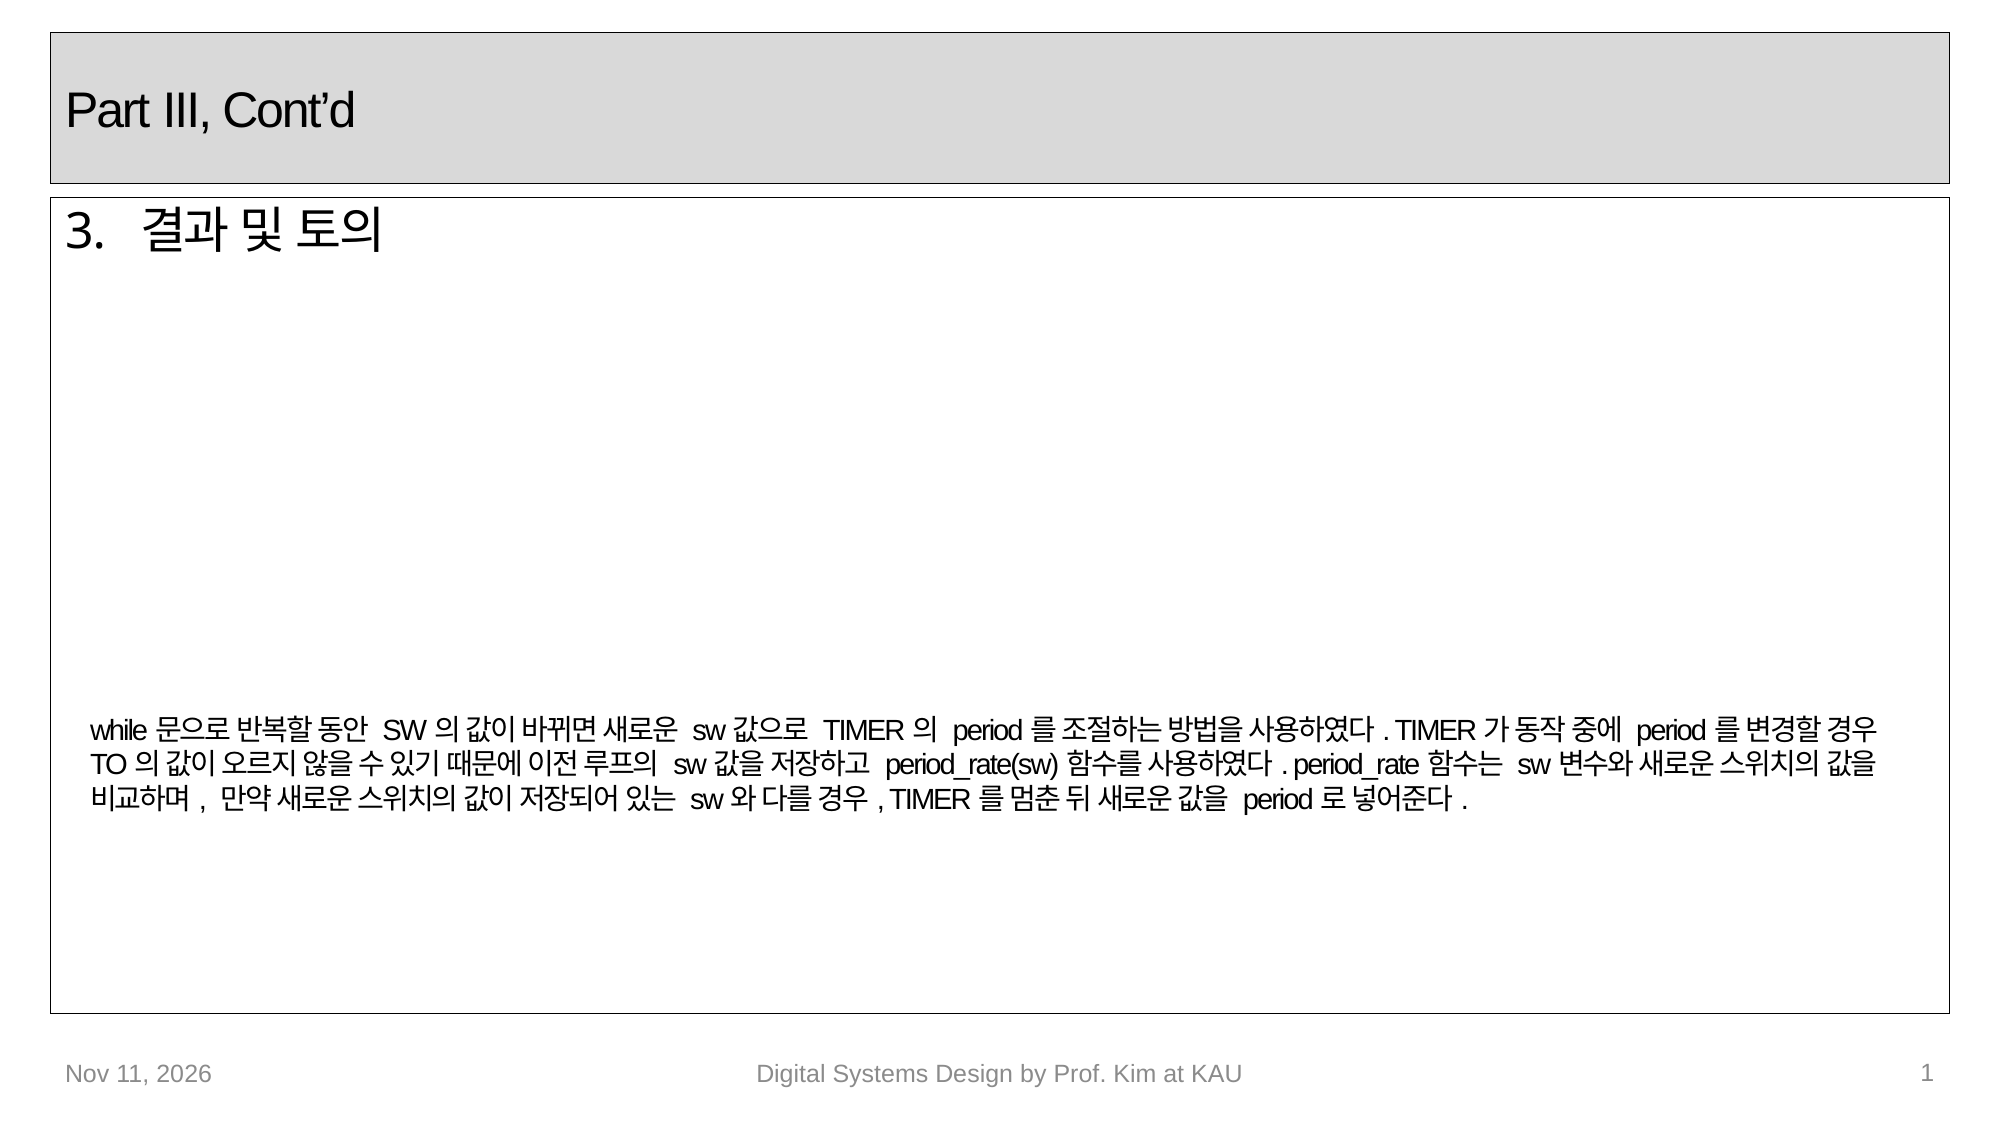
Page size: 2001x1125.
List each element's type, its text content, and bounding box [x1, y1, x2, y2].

title Part III, Cont’d [50, 32, 1950, 184]
slide_number 28-Oct-22 [50, 1042, 500, 1103]
text_box while문으로 반복할 동안 SW의 값이 바뀌면 새로운 sw값으로 TIMER의 period를 조절하는 방법을 사용하였다. TIMER가 동작 중에 period를 변경할 경우 TO의 값이 오르지 않을 수 있기 때문에 이전 루프의 sw값을 저장하고 period_rate(sw)함수를 사용하였다. period_rate함수는 sw변수와 새로운 스위치의 값을 비교하며, 만약 새로운 스위치의 값이 저장되어 있는 sw와 다를 경우, TIMER를 멈춘 뒤 새로운 값을 period로 넣어준다. [75, 703, 1901, 975]
slide_number 1 [1493, 1041, 1950, 1102]
list 결과 및 토의 [50, 197, 1950, 1014]
footer Digital Systems Design by Prof. Kim at KAU [662, 1042, 1338, 1103]
